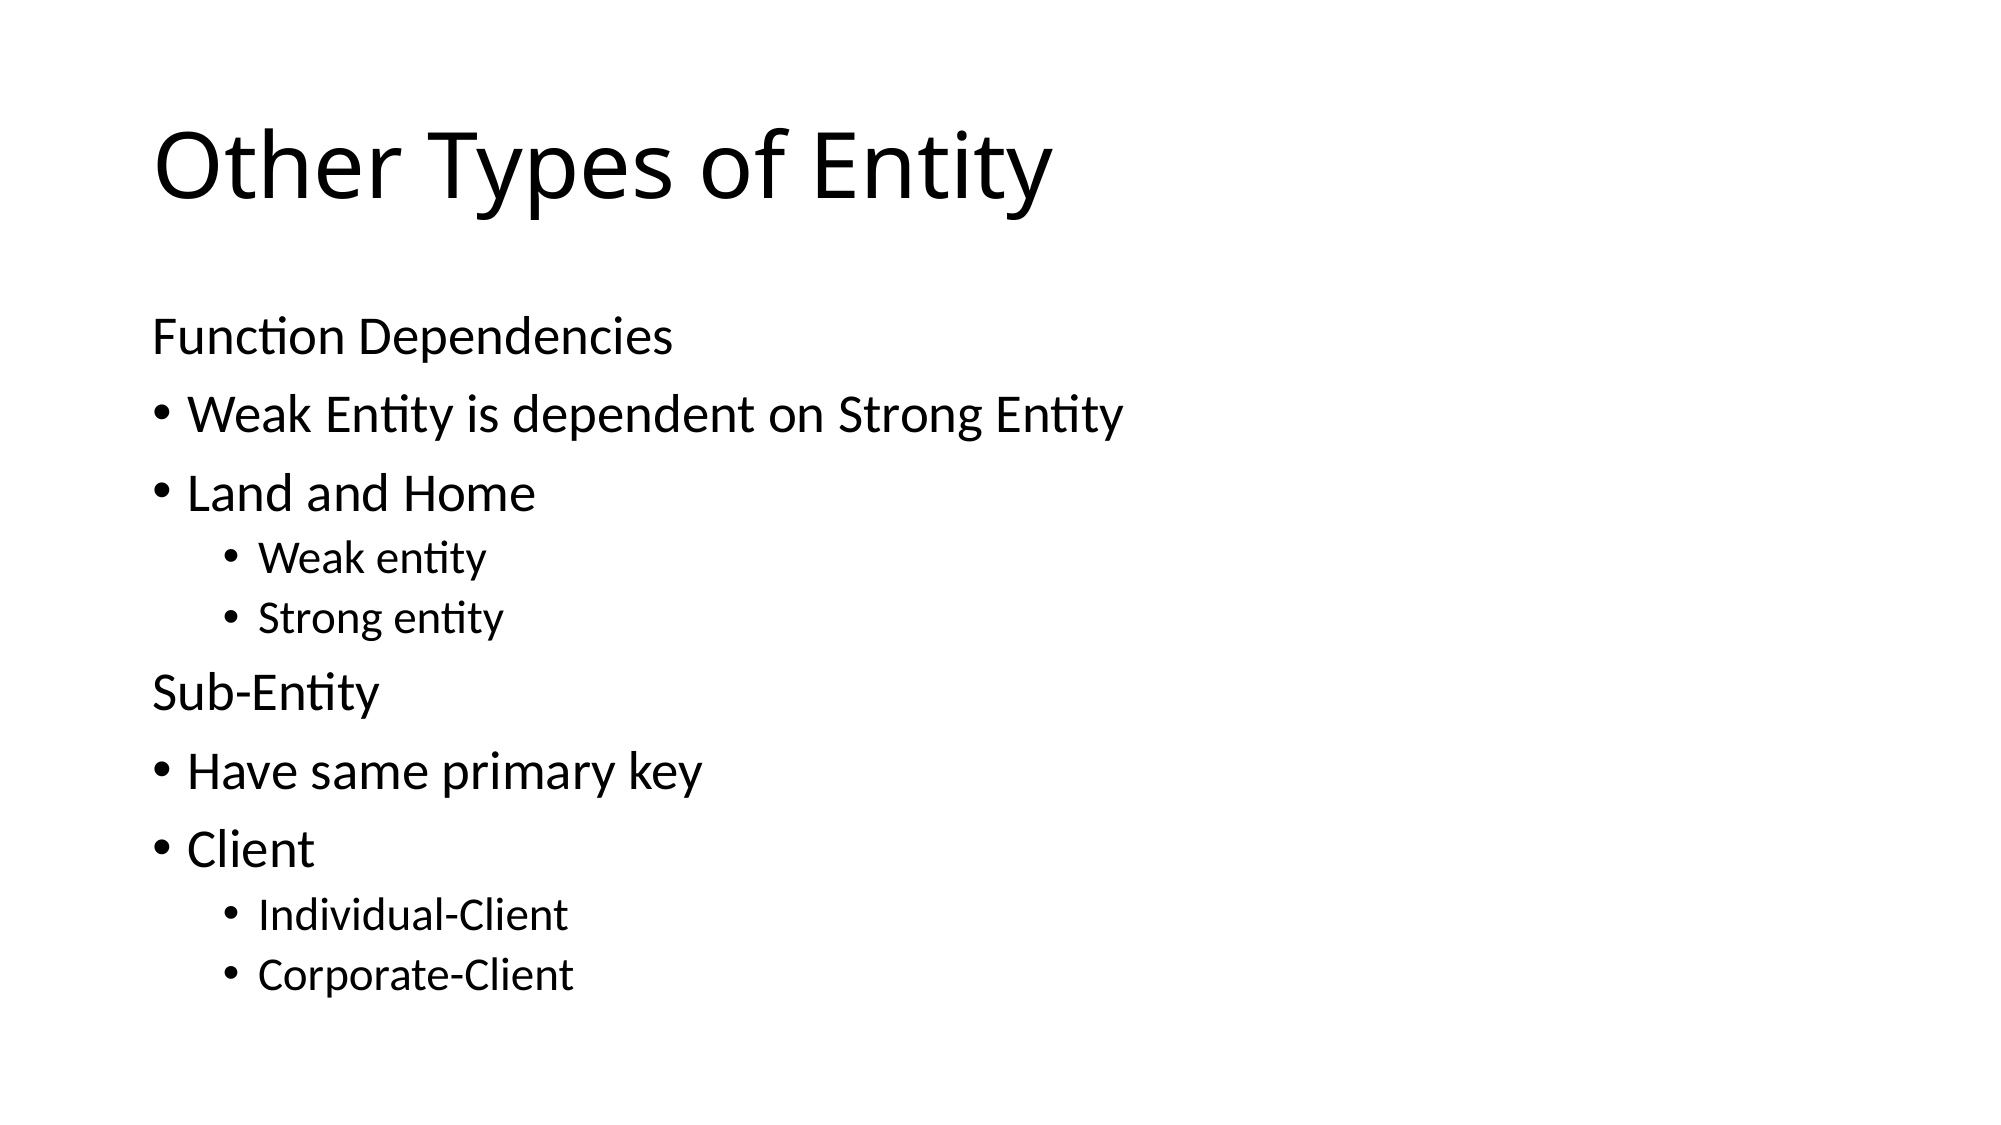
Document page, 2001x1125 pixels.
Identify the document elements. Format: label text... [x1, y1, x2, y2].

title Other Types of Entity [137, 59, 1863, 278]
list Function Dependencies Weak Entity is dependent on Strong Entity Land and Home Weak entity Strong entity Sub-Entity Have same primary key Client Individual-Client Corporate-Client [137, 299, 1863, 1014]
